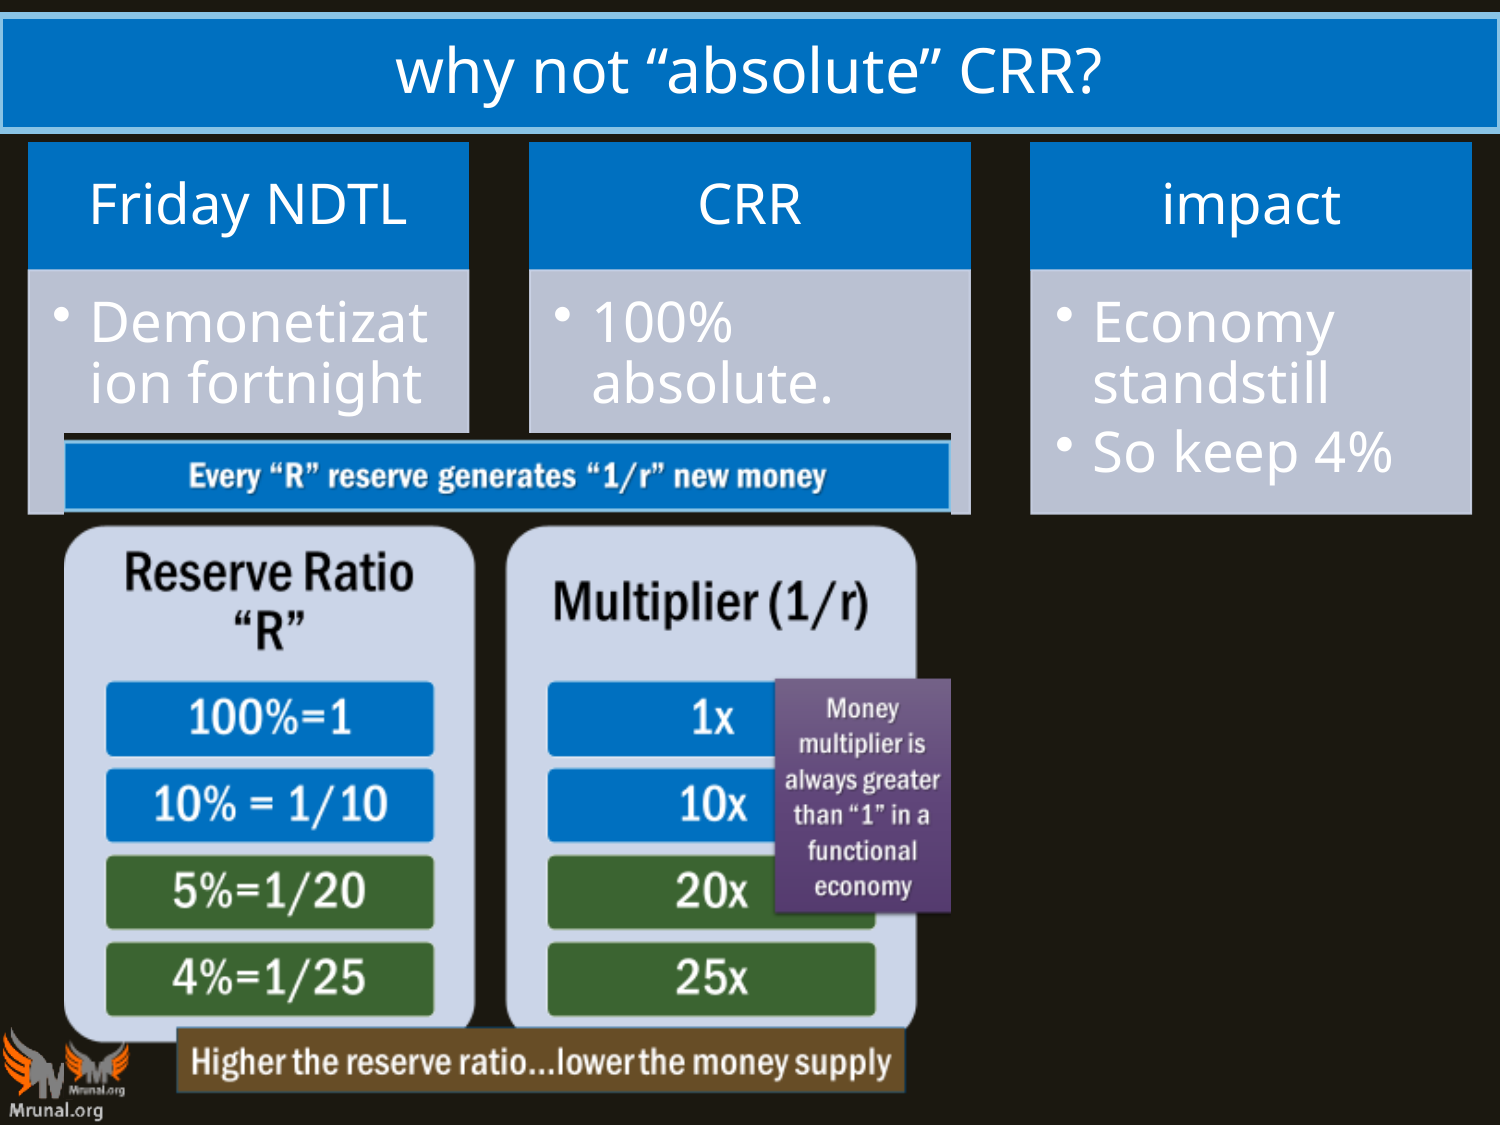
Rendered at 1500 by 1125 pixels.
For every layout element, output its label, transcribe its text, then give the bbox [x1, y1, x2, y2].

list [28, 72, 1472, 584]
title why not “absolute” CRR? [0, 12, 1500, 134]
picture [0, 433, 951, 1125]
